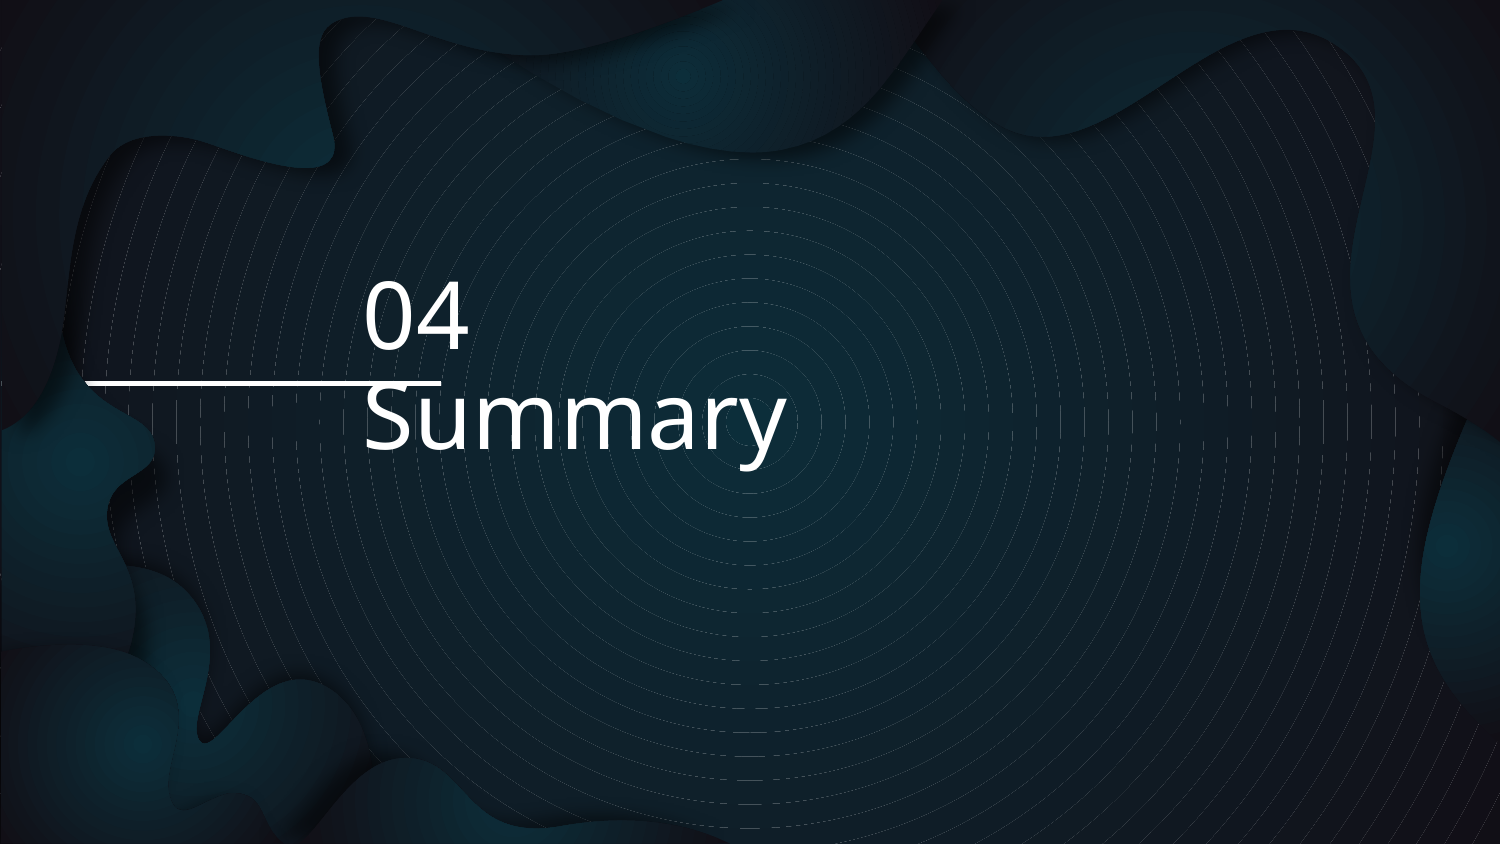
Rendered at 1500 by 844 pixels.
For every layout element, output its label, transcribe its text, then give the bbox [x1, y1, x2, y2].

subtitle Summary [351, 362, 1149, 482]
title 04 [351, 256, 603, 375]
